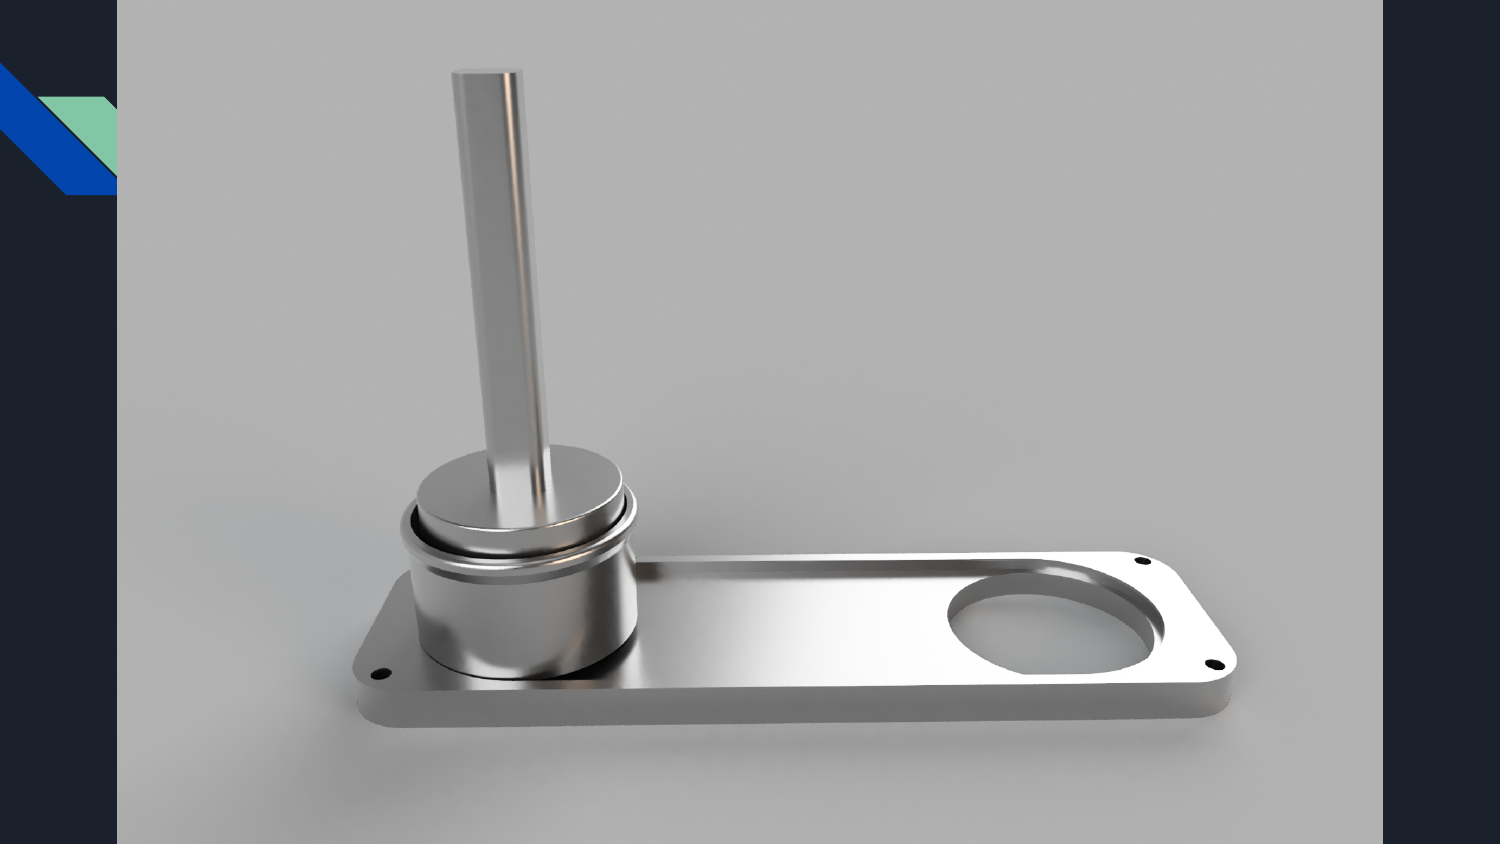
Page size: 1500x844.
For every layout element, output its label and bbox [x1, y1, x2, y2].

picture [116, 0, 1383, 844]
